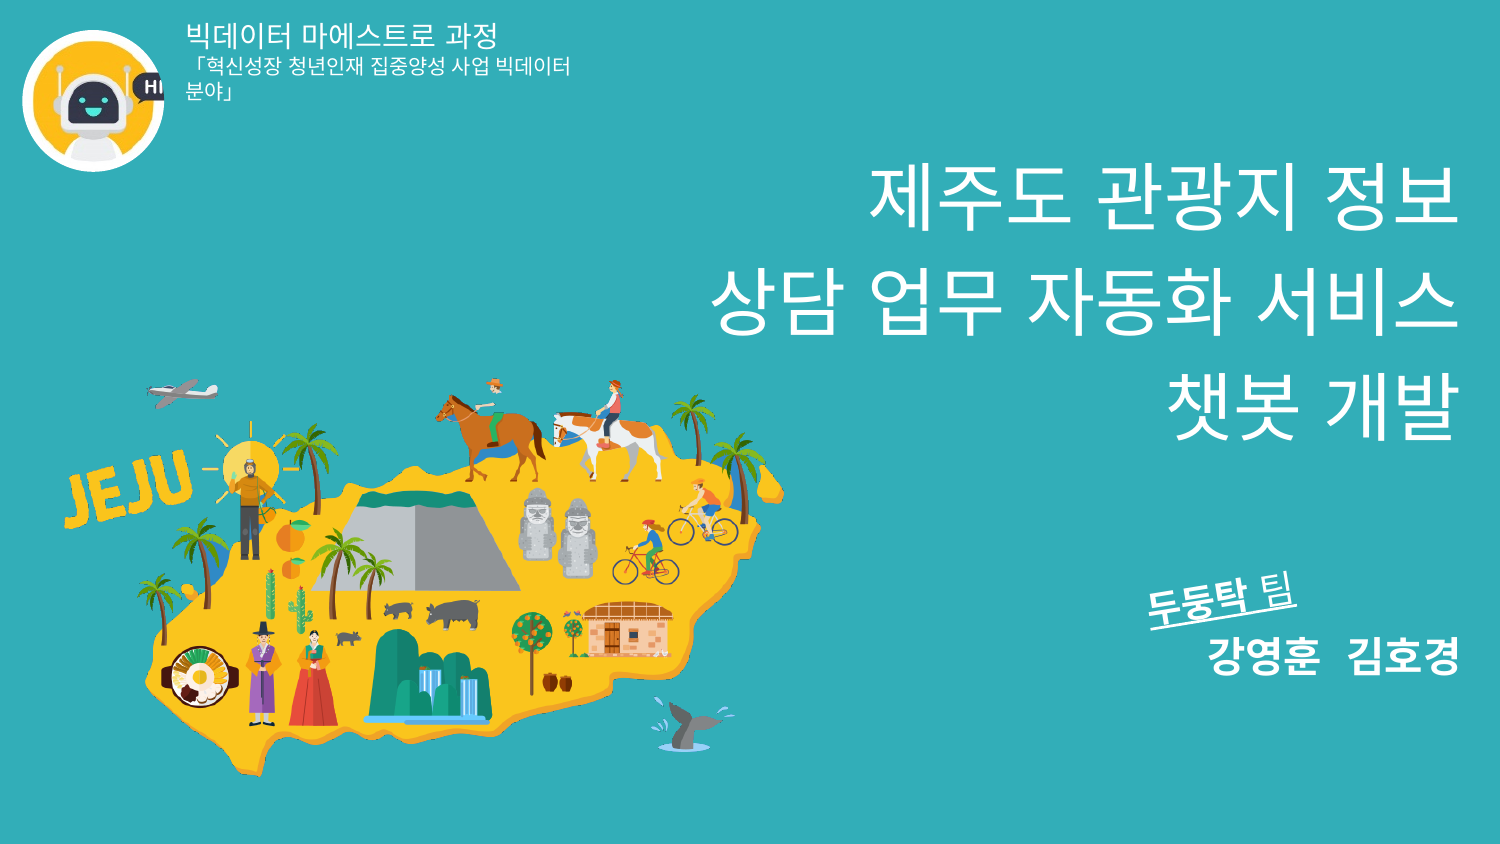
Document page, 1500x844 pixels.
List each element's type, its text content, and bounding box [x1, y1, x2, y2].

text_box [29, 79, 816, 800]
text_box 빅데이터 마에스트로 과정 「혁신성장 청년인재 집중양성 사업 빅데이터 분야」 [171, 10, 612, 77]
list 강영훈 김호경 [1139, 593, 1477, 717]
text_box [20, 27, 163, 125]
list 제주도 관광지 정보 상담 업무 자동화 서비스 챗봇 개발 [819, 114, 1477, 487]
text_box 두둥탁 팀 [1127, 542, 1383, 643]
